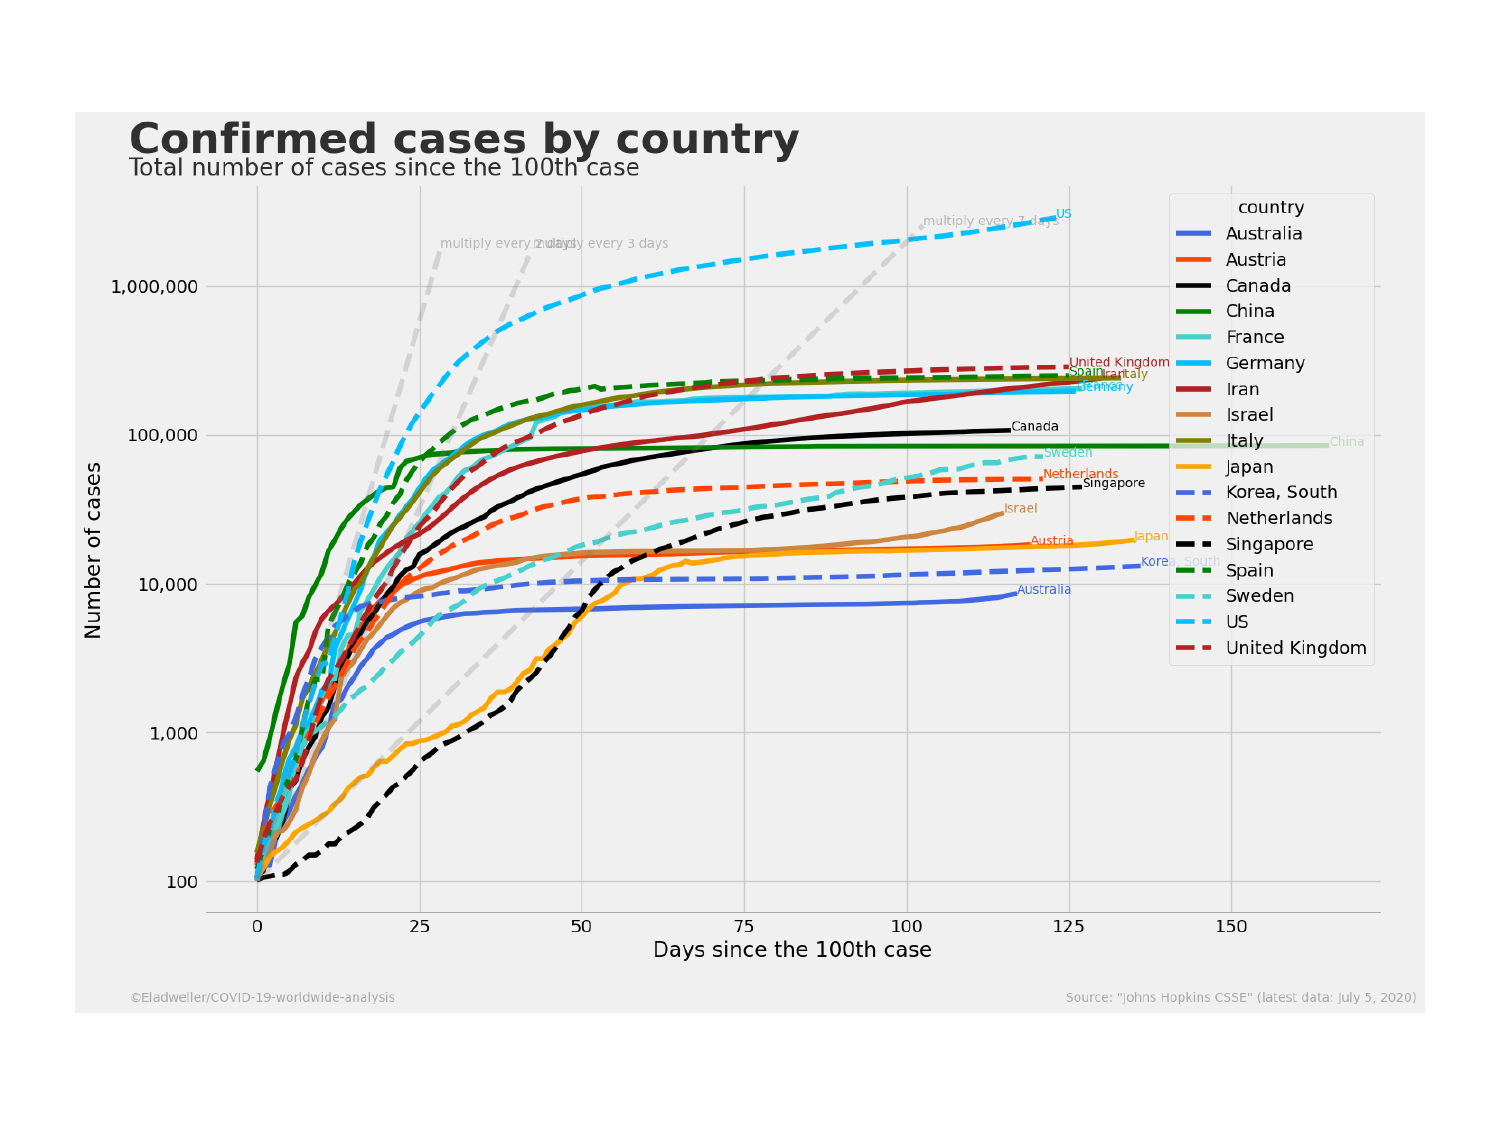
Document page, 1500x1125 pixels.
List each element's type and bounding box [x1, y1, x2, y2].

picture [74, 112, 1426, 1013]
